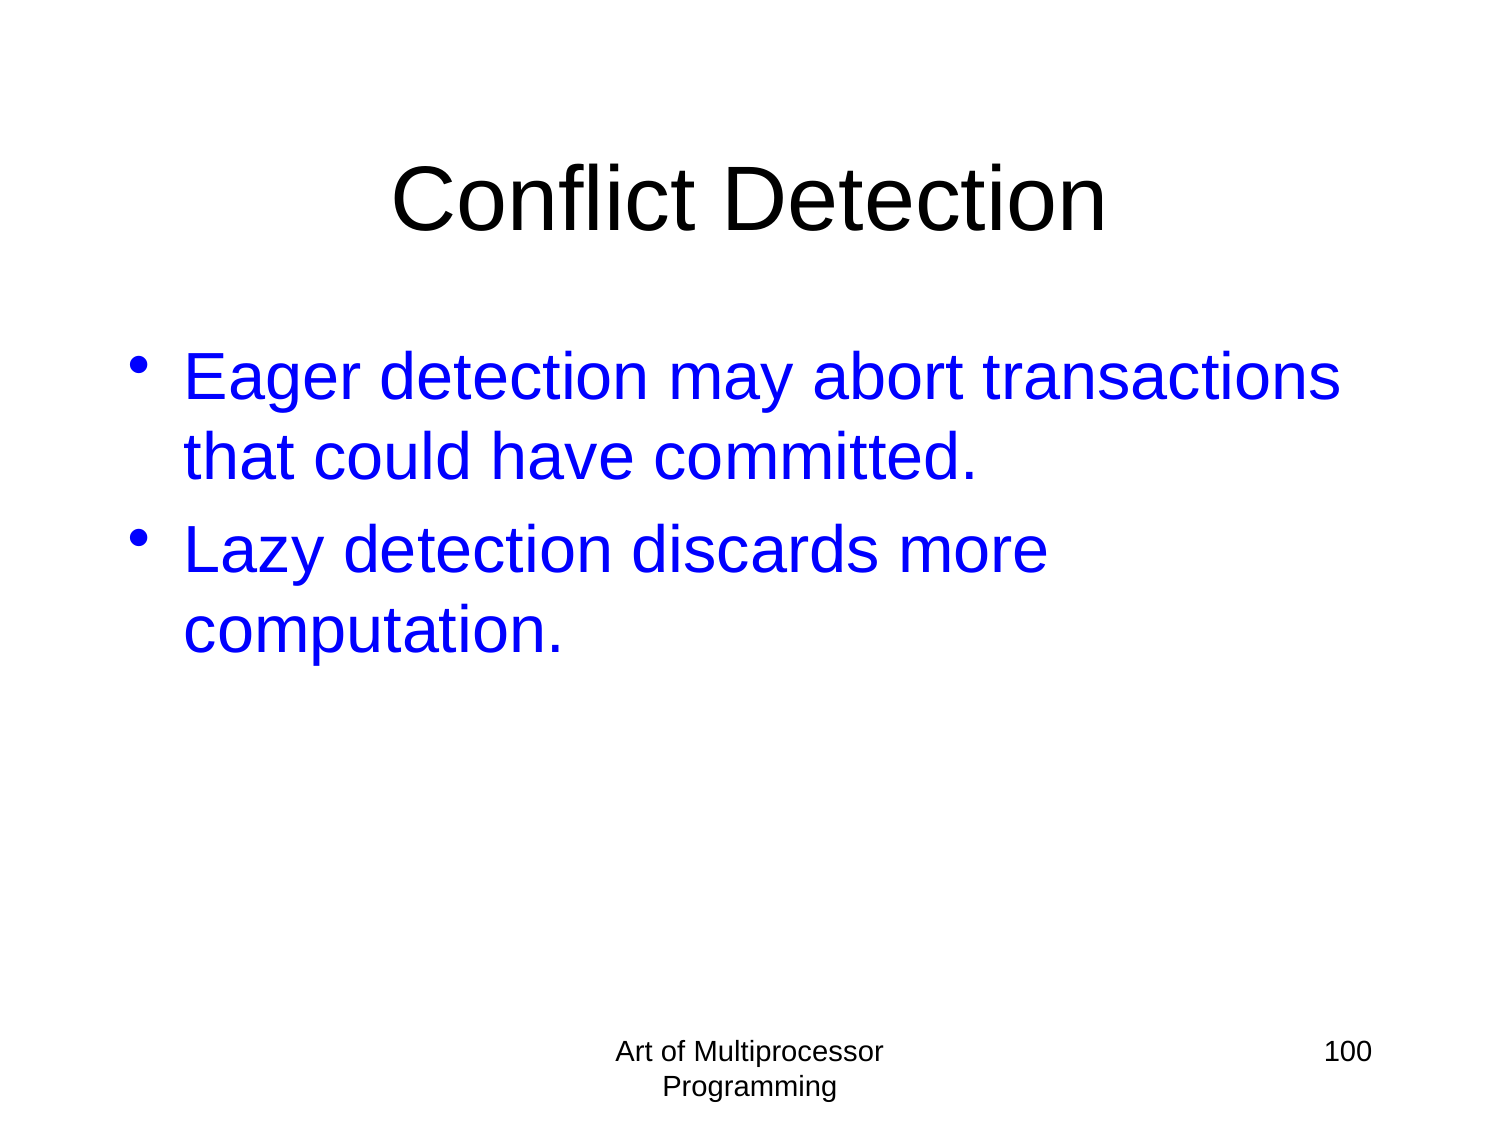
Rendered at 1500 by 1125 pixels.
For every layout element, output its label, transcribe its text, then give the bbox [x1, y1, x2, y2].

footer Art of Multiprocessor Programming [512, 1025, 988, 1100]
slide_number 100 [1074, 1024, 1388, 1101]
list Eager detection may abort transactions that could have committed. Lazy detection discards more computation. [112, 324, 1388, 1001]
title Conflict Detection [112, 99, 1388, 288]
